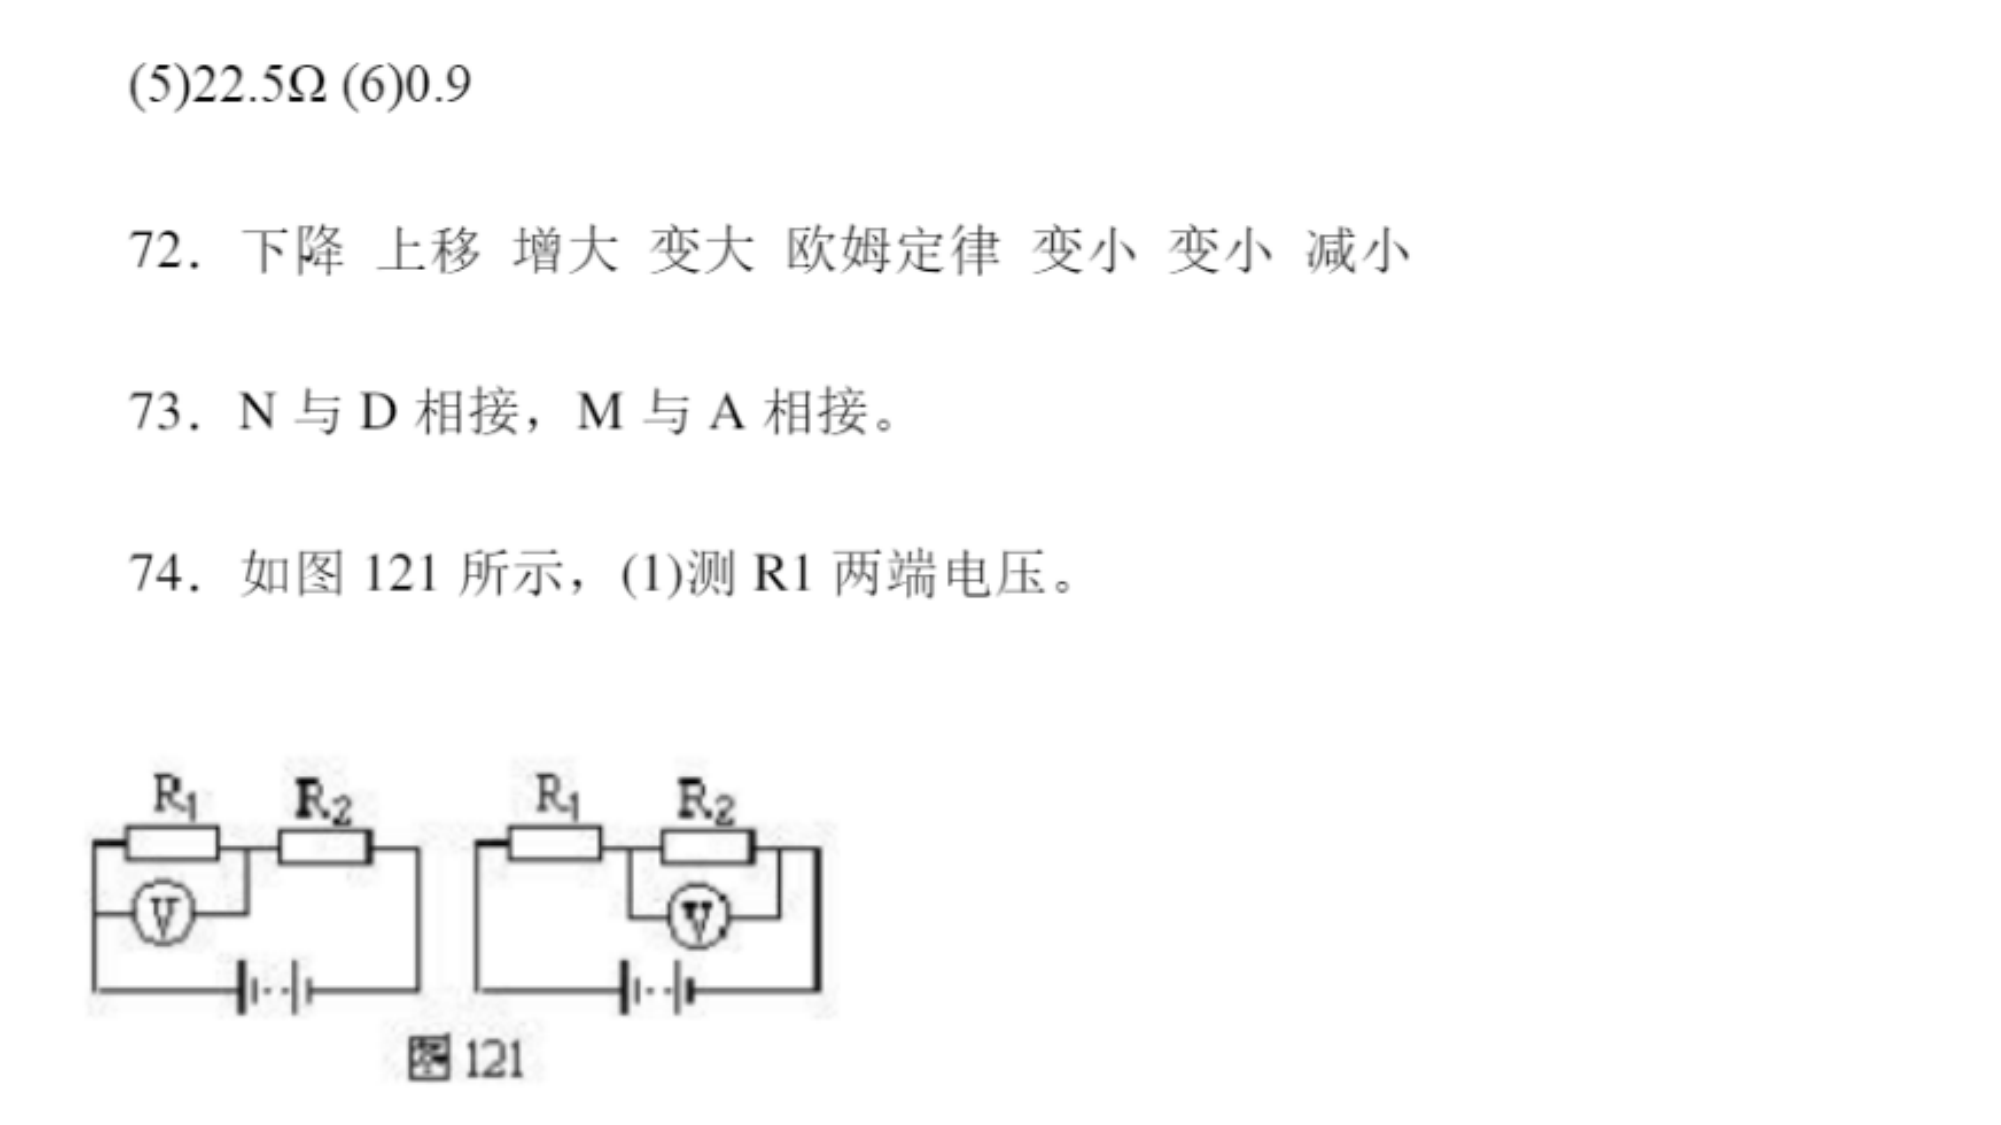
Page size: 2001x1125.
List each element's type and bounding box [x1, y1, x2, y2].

picture [26, 0, 1449, 1125]
